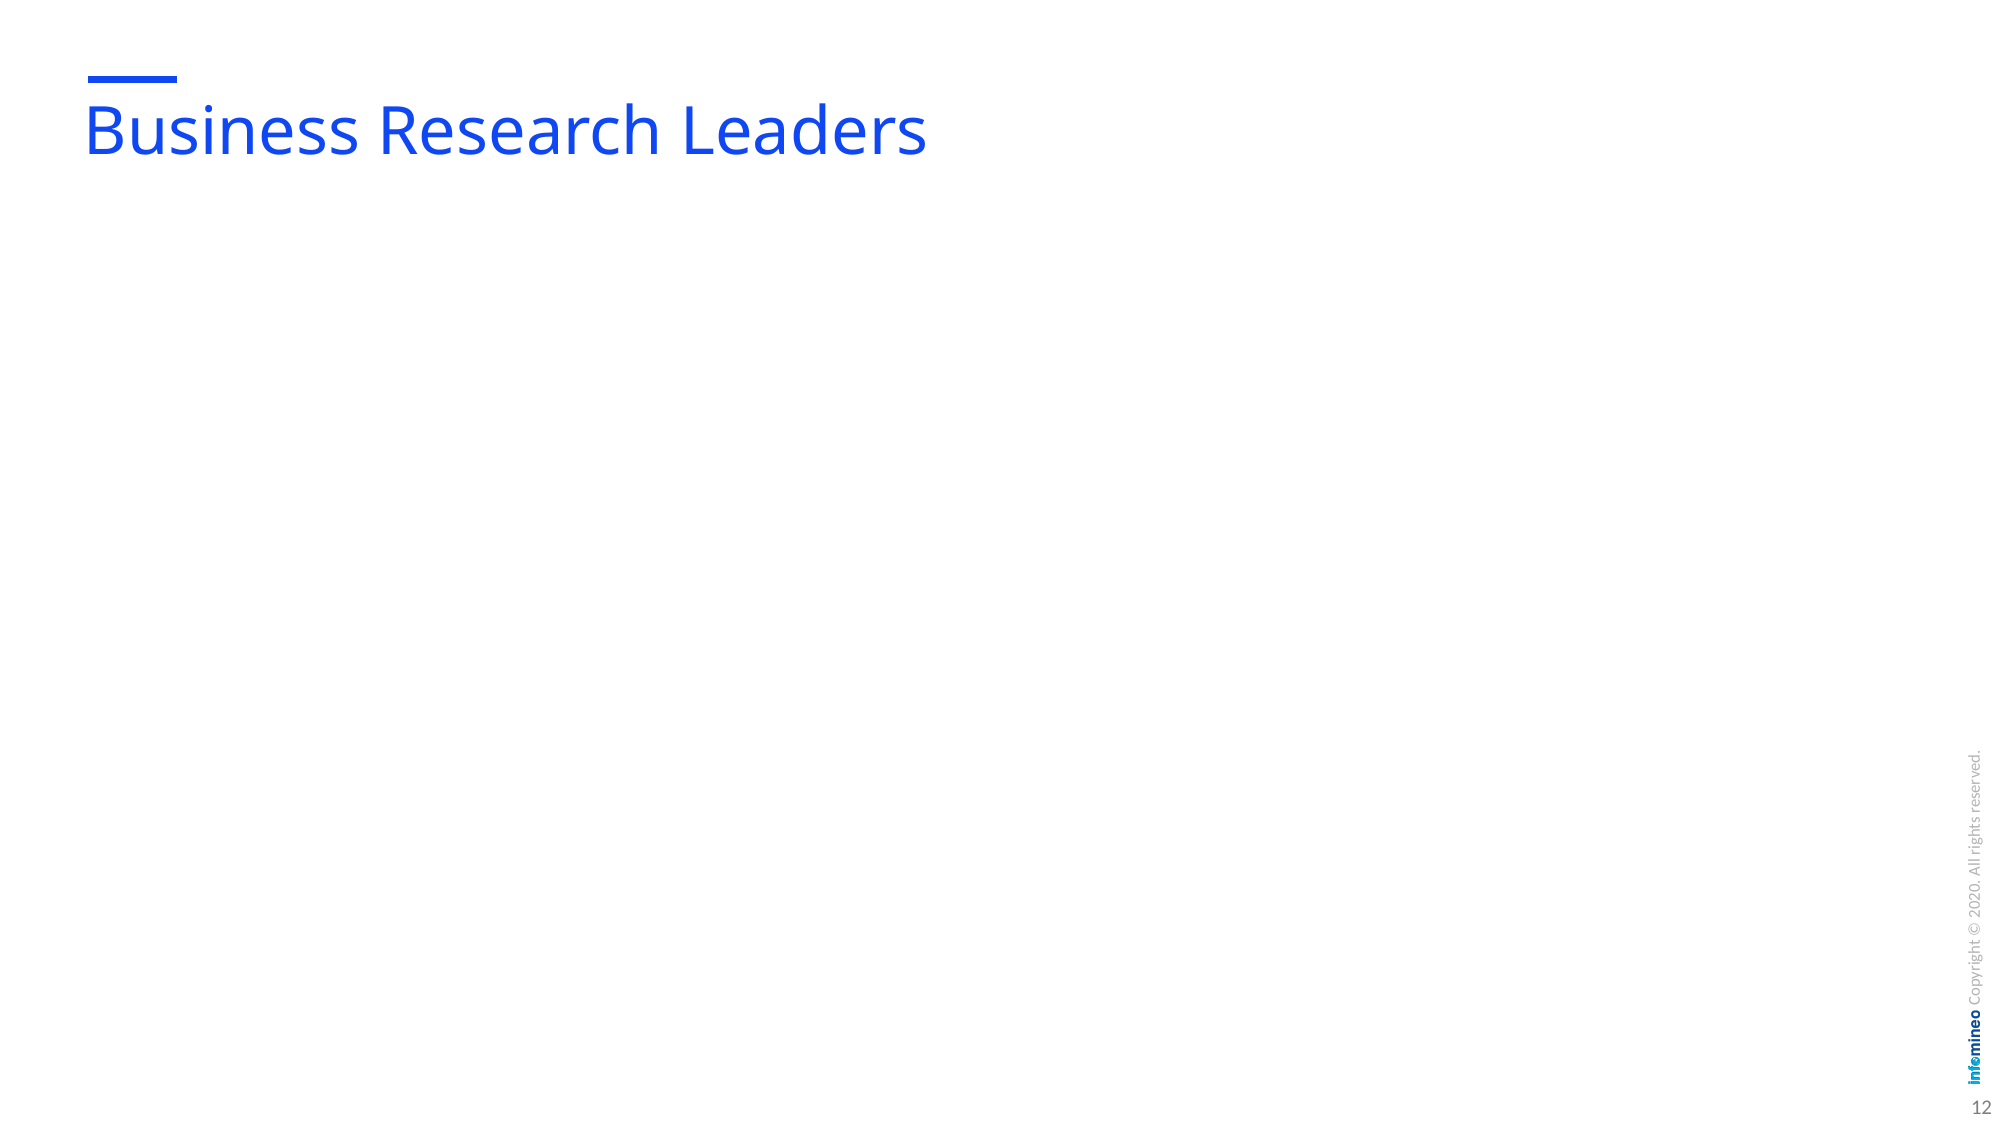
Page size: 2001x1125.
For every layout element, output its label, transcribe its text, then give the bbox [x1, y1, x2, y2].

title Business Research Leaders [83, 97, 1903, 286]
slide_number 12 [1967, 466, 1993, 1119]
